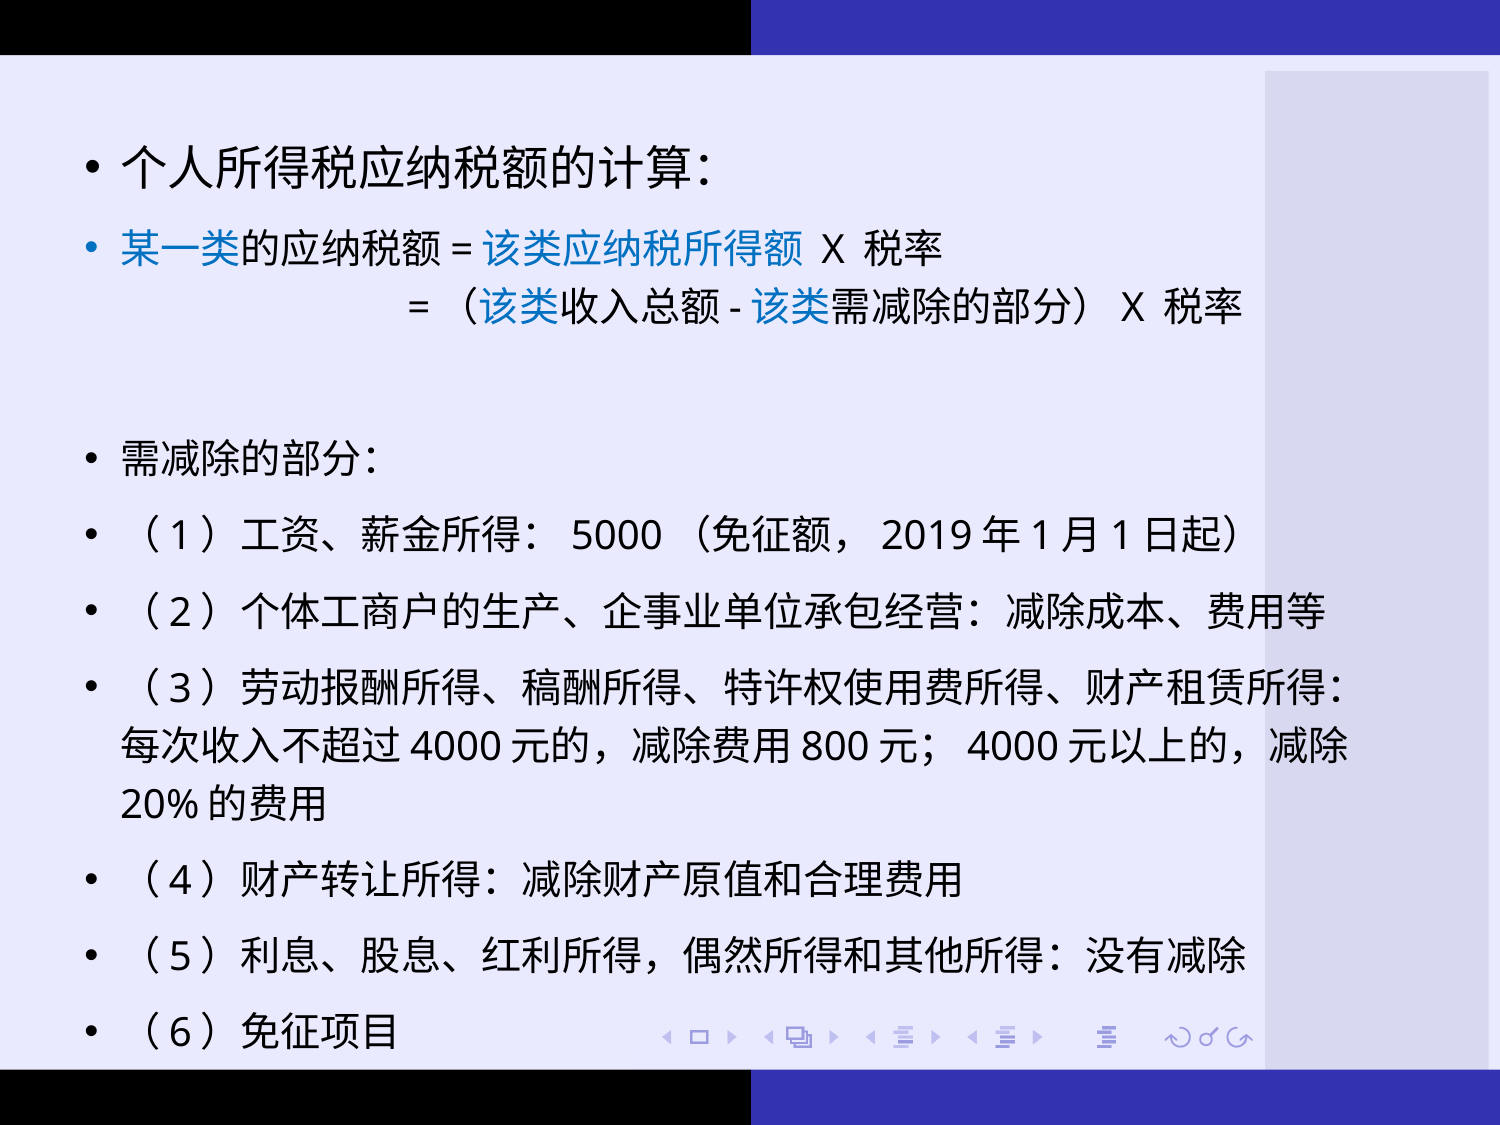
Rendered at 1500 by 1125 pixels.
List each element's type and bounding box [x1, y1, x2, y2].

text_box [0, 0, 1500, 1125]
